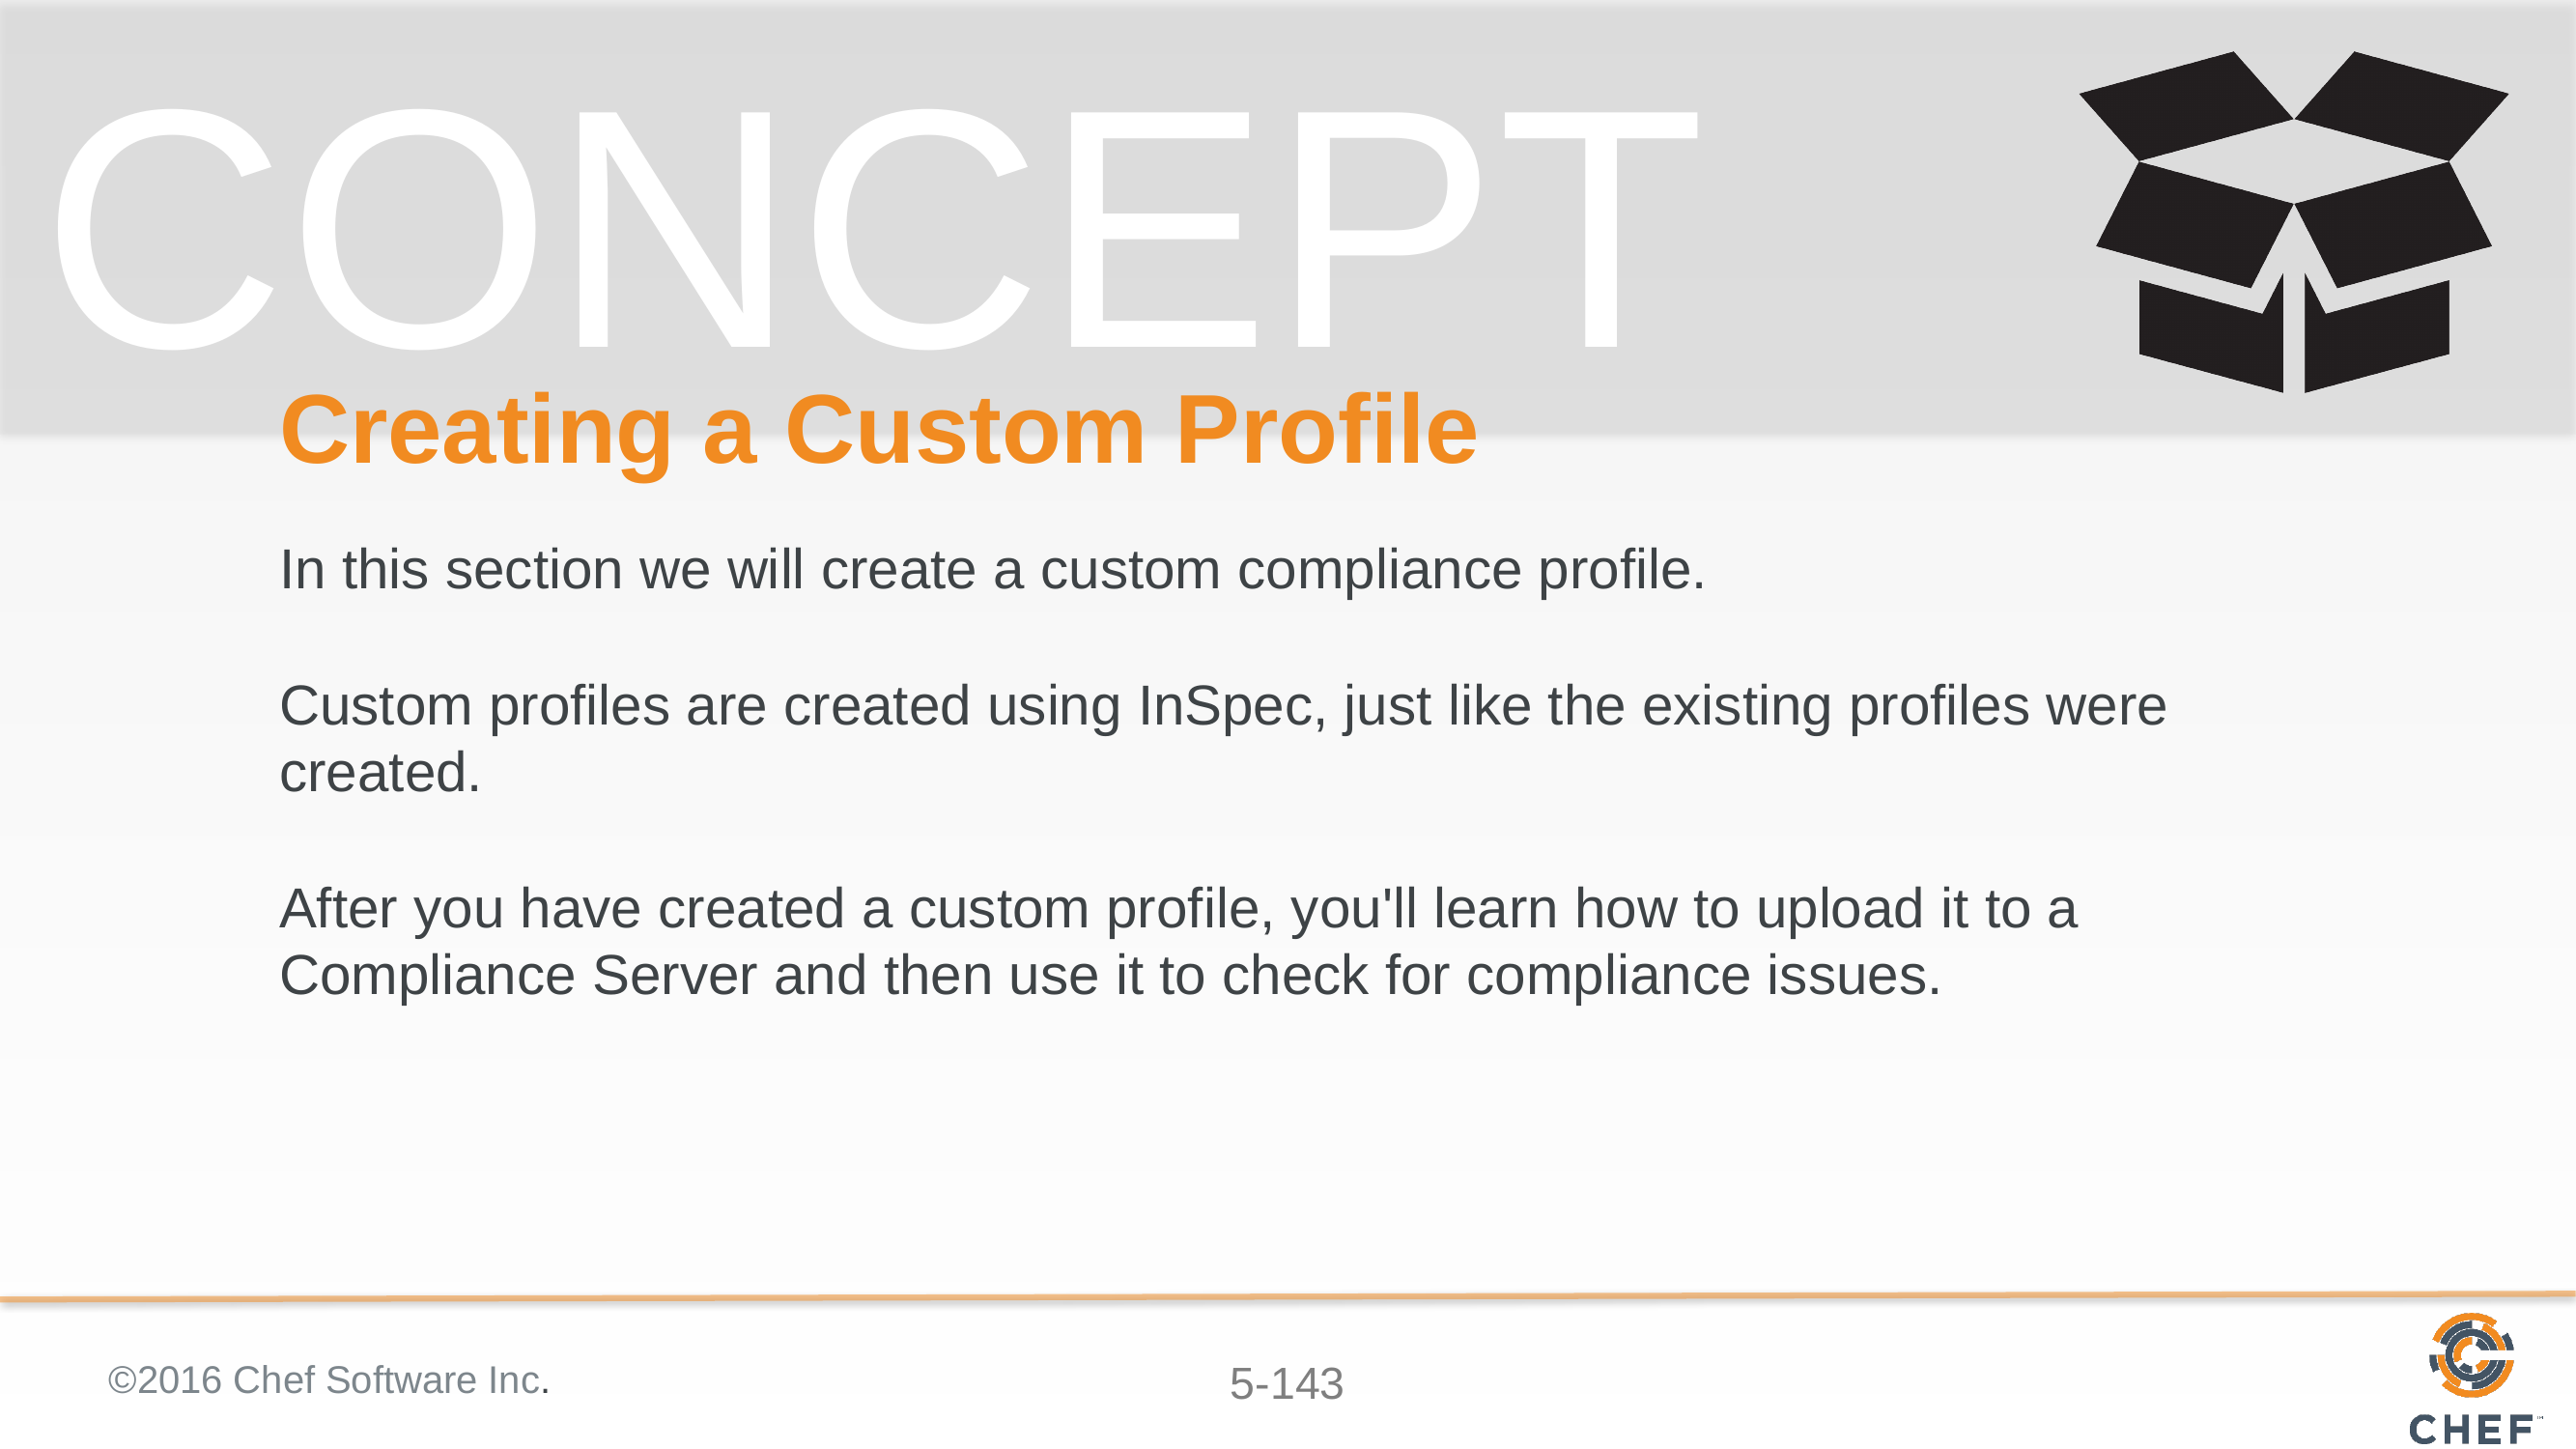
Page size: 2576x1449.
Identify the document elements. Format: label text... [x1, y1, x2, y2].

picture [2399, 1297, 2551, 1449]
picture [2079, 51, 2509, 399]
title Creating a Custom Profile [265, 363, 2217, 499]
subtitle In this section we will create a custom compliance profile. Custom profiles are created using InSpec, just like the existing profiles were created. After you have created a custom profile, you'll learn how to upload it to a Compliance Server and then use it to check for compliance issues. [265, 518, 2217, 1203]
